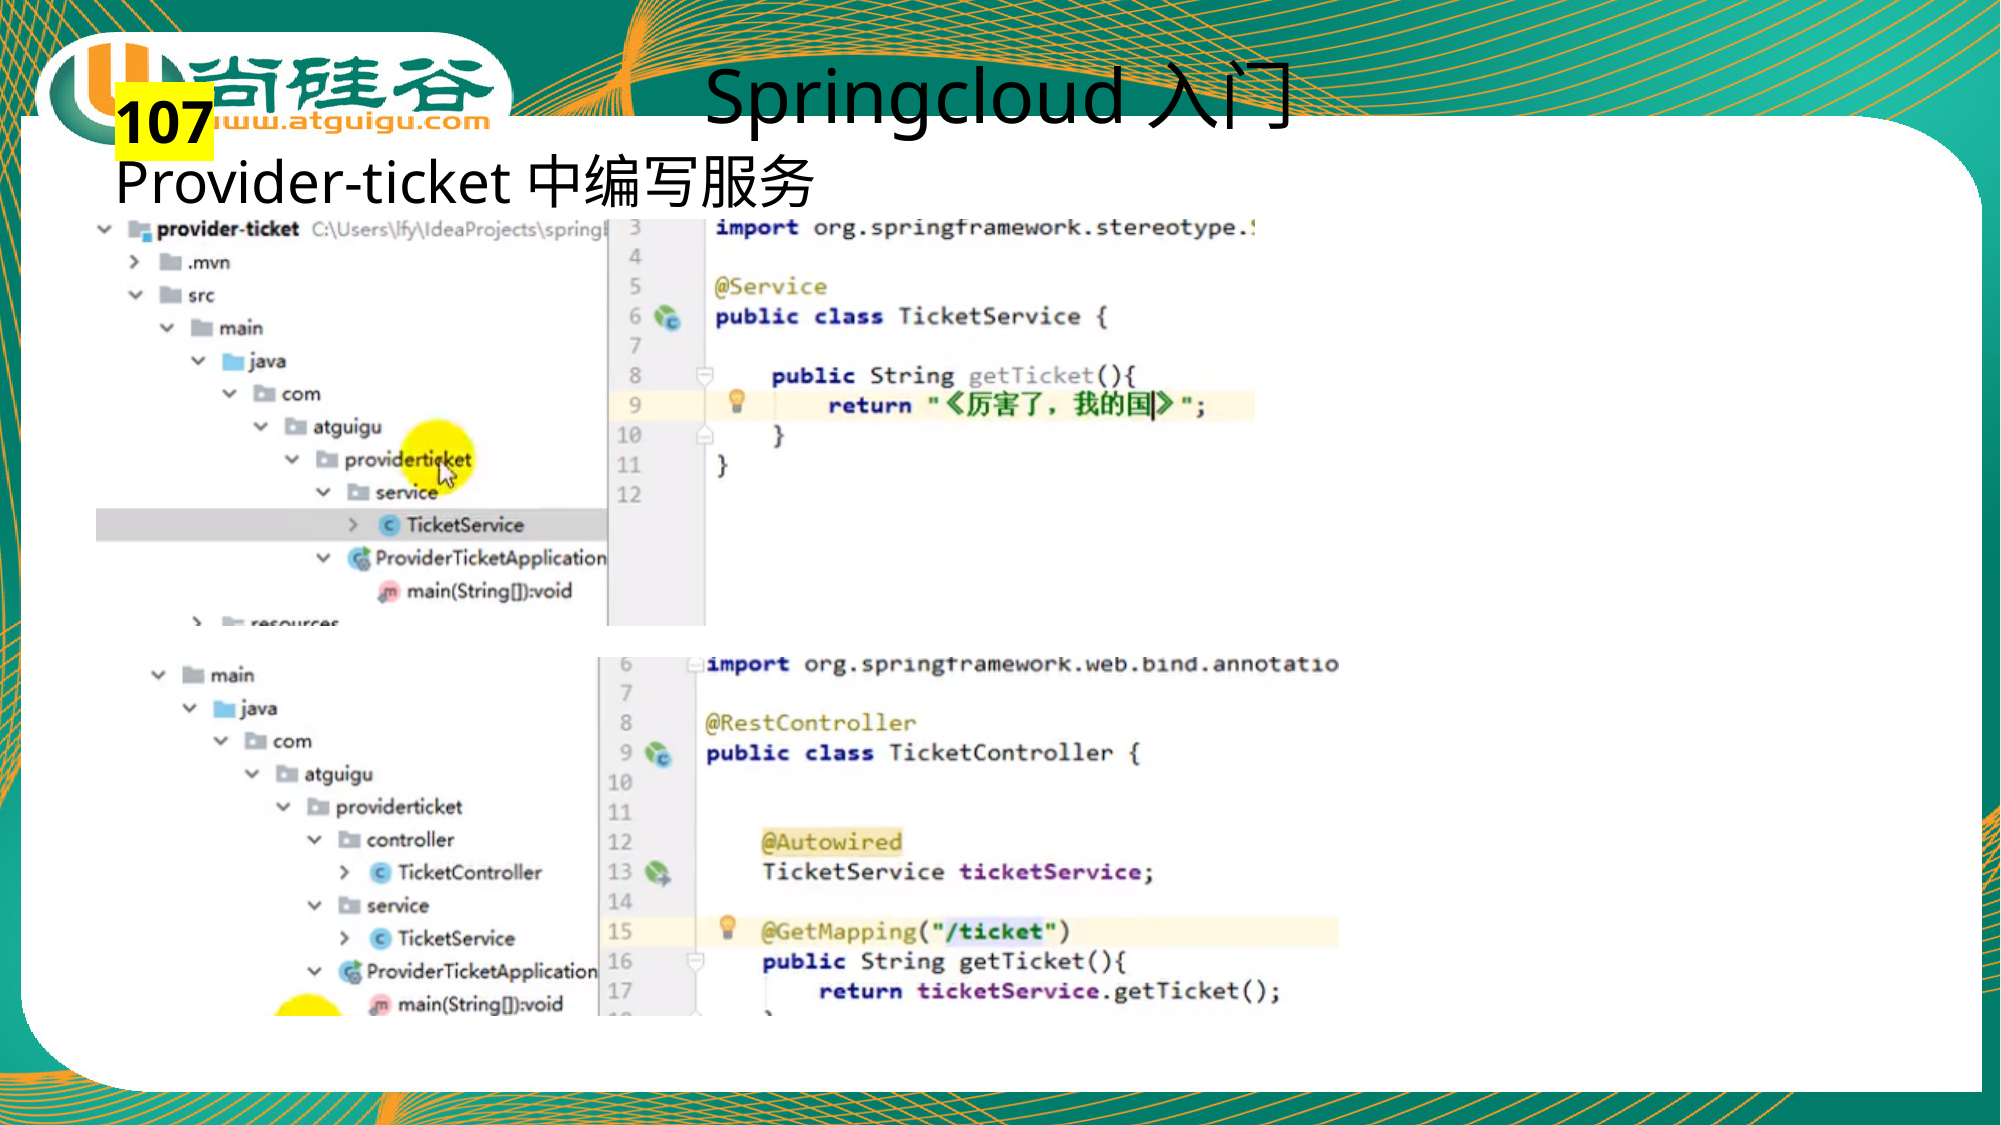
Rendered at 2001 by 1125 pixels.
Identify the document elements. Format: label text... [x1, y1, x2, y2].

list Provider-ticket中编写服务 [99, 137, 1900, 880]
picture [0, 0, 2001, 1125]
text_box 107 [99, 78, 230, 163]
title Springcloud入门 [99, 0, 1900, 137]
